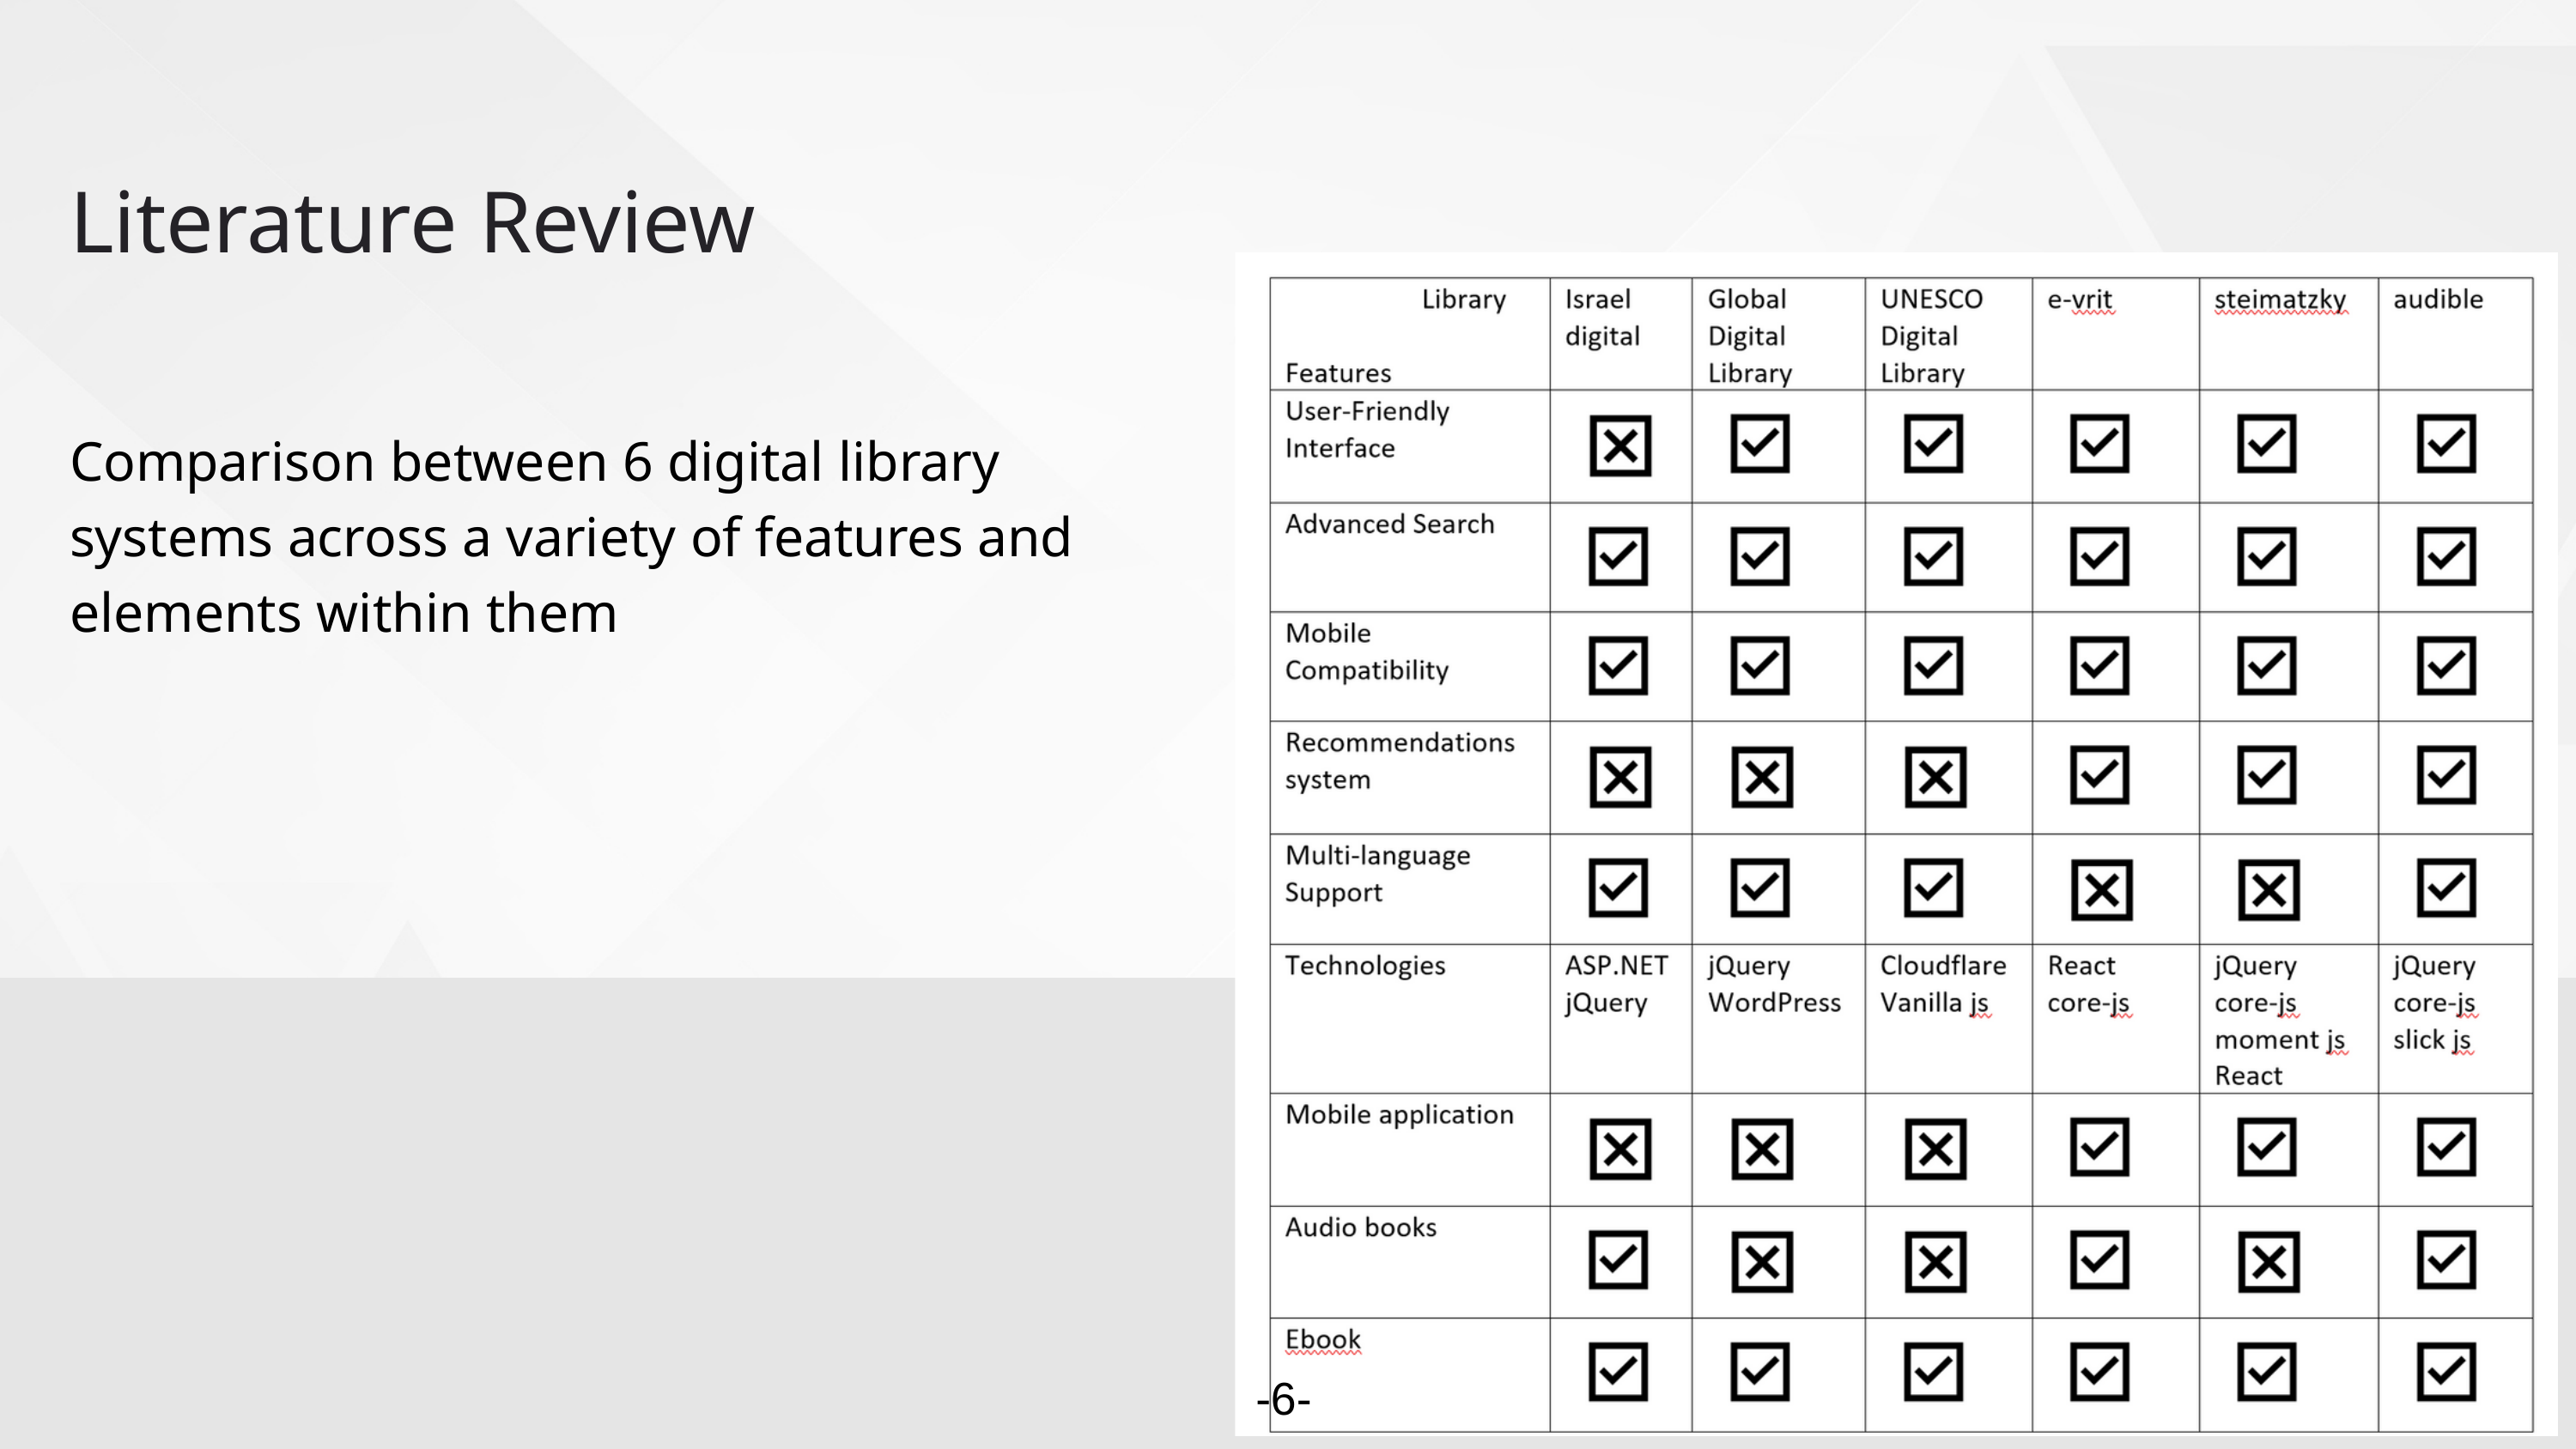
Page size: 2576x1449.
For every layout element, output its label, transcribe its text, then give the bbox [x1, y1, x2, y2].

text_box [1530, 252, 2558, 1436]
text_box Literature Review [70, 151, 1048, 270]
text_box Comparison between 6 digital library systems across a variety of features and elements within them [70, 416, 1048, 643]
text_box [1052, 0, 1524, 1449]
text_box [1530, 0, 2576, 978]
text_box [0, 0, 1048, 978]
